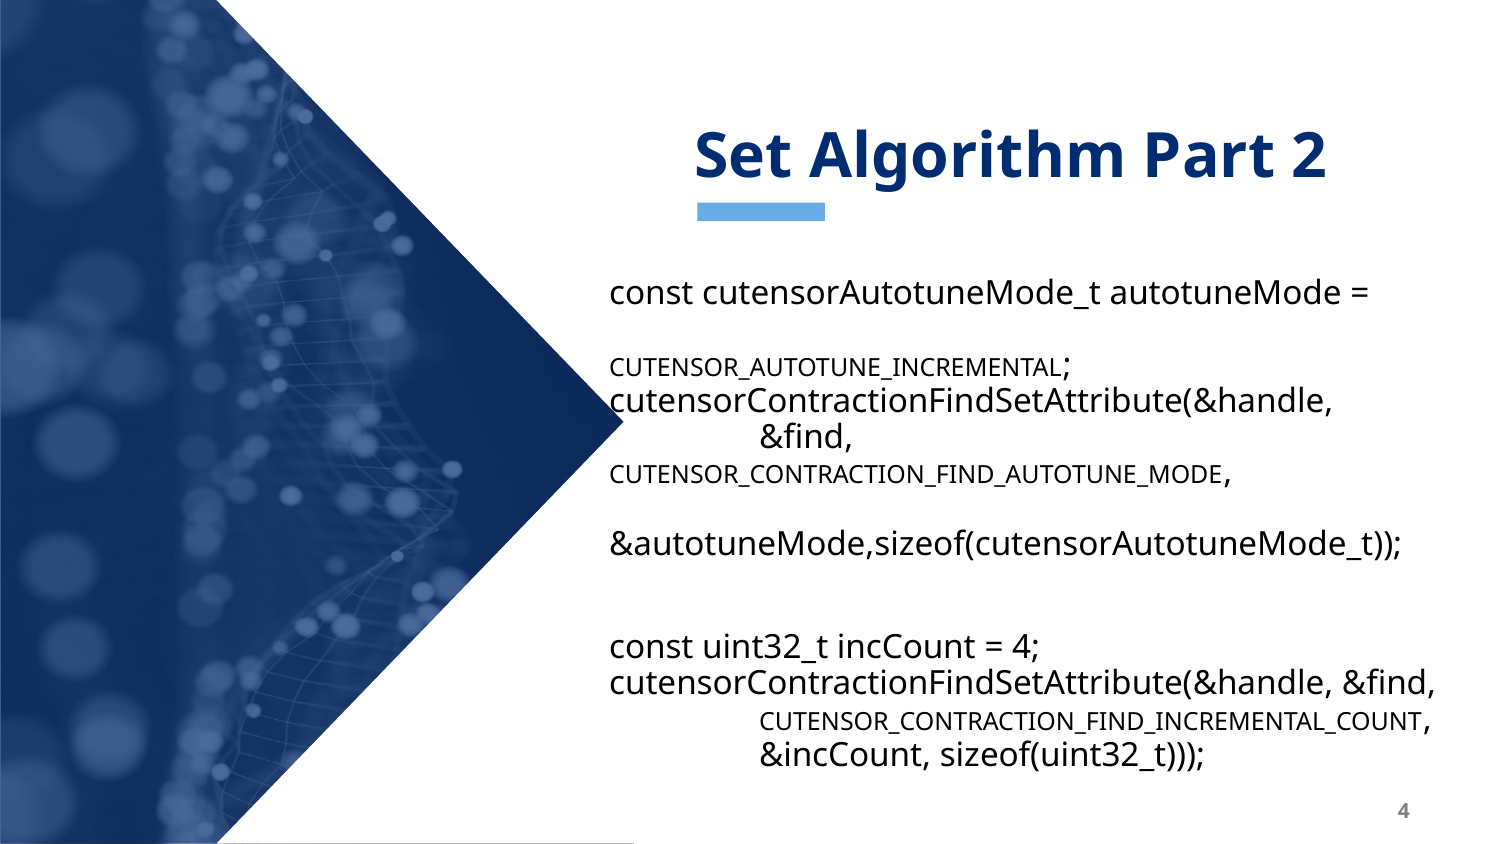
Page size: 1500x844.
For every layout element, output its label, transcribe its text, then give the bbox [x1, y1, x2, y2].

list Set Algorithm Part 2 [679, 116, 1448, 201]
list const cutensorAutotuneMode_t autotuneMode = CUTENSOR_AUTOTUNE_INCREMENTAL; cutensorContractionFindSetAttribute(&handle, &find, CUTENSOR_CONTRACTION_FIND_AUTOTUNE_MODE, &autotuneMode,sizeof(cutensorAutotuneMode_t)); const uint32_t incCount = 4; cutensorContractionFindSetAttribute(&handle, &find, CUTENSOR_CONTRACTION_FIND_INCREMENTAL_COUNT, &incCount, sizeof(uint32_t))); [594, 268, 1487, 659]
